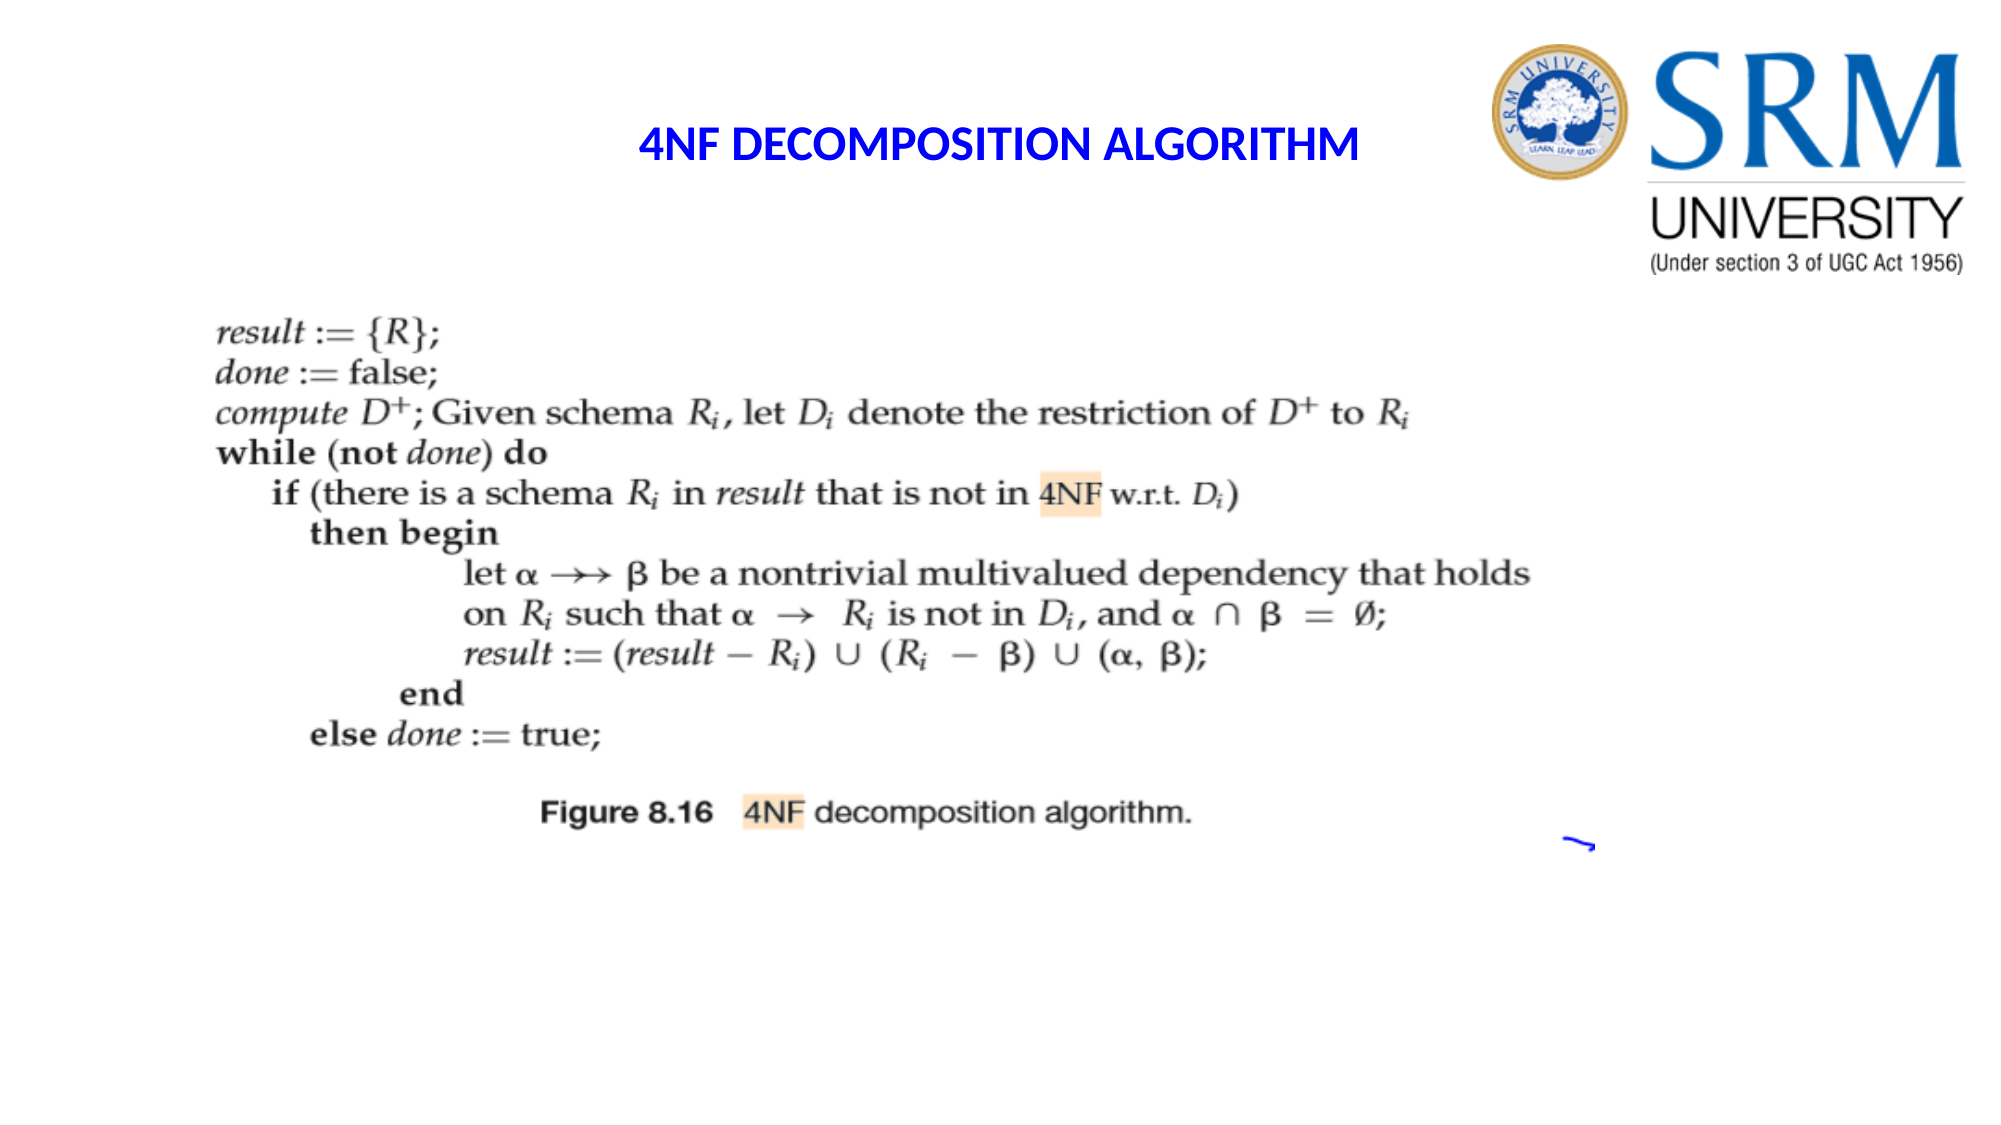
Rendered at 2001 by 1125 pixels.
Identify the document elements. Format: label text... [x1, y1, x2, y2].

picture [1491, 44, 1966, 276]
title 4NF DECOMPOSITION ALGORITHM [68, 97, 1486, 223]
picture [203, 315, 1595, 866]
